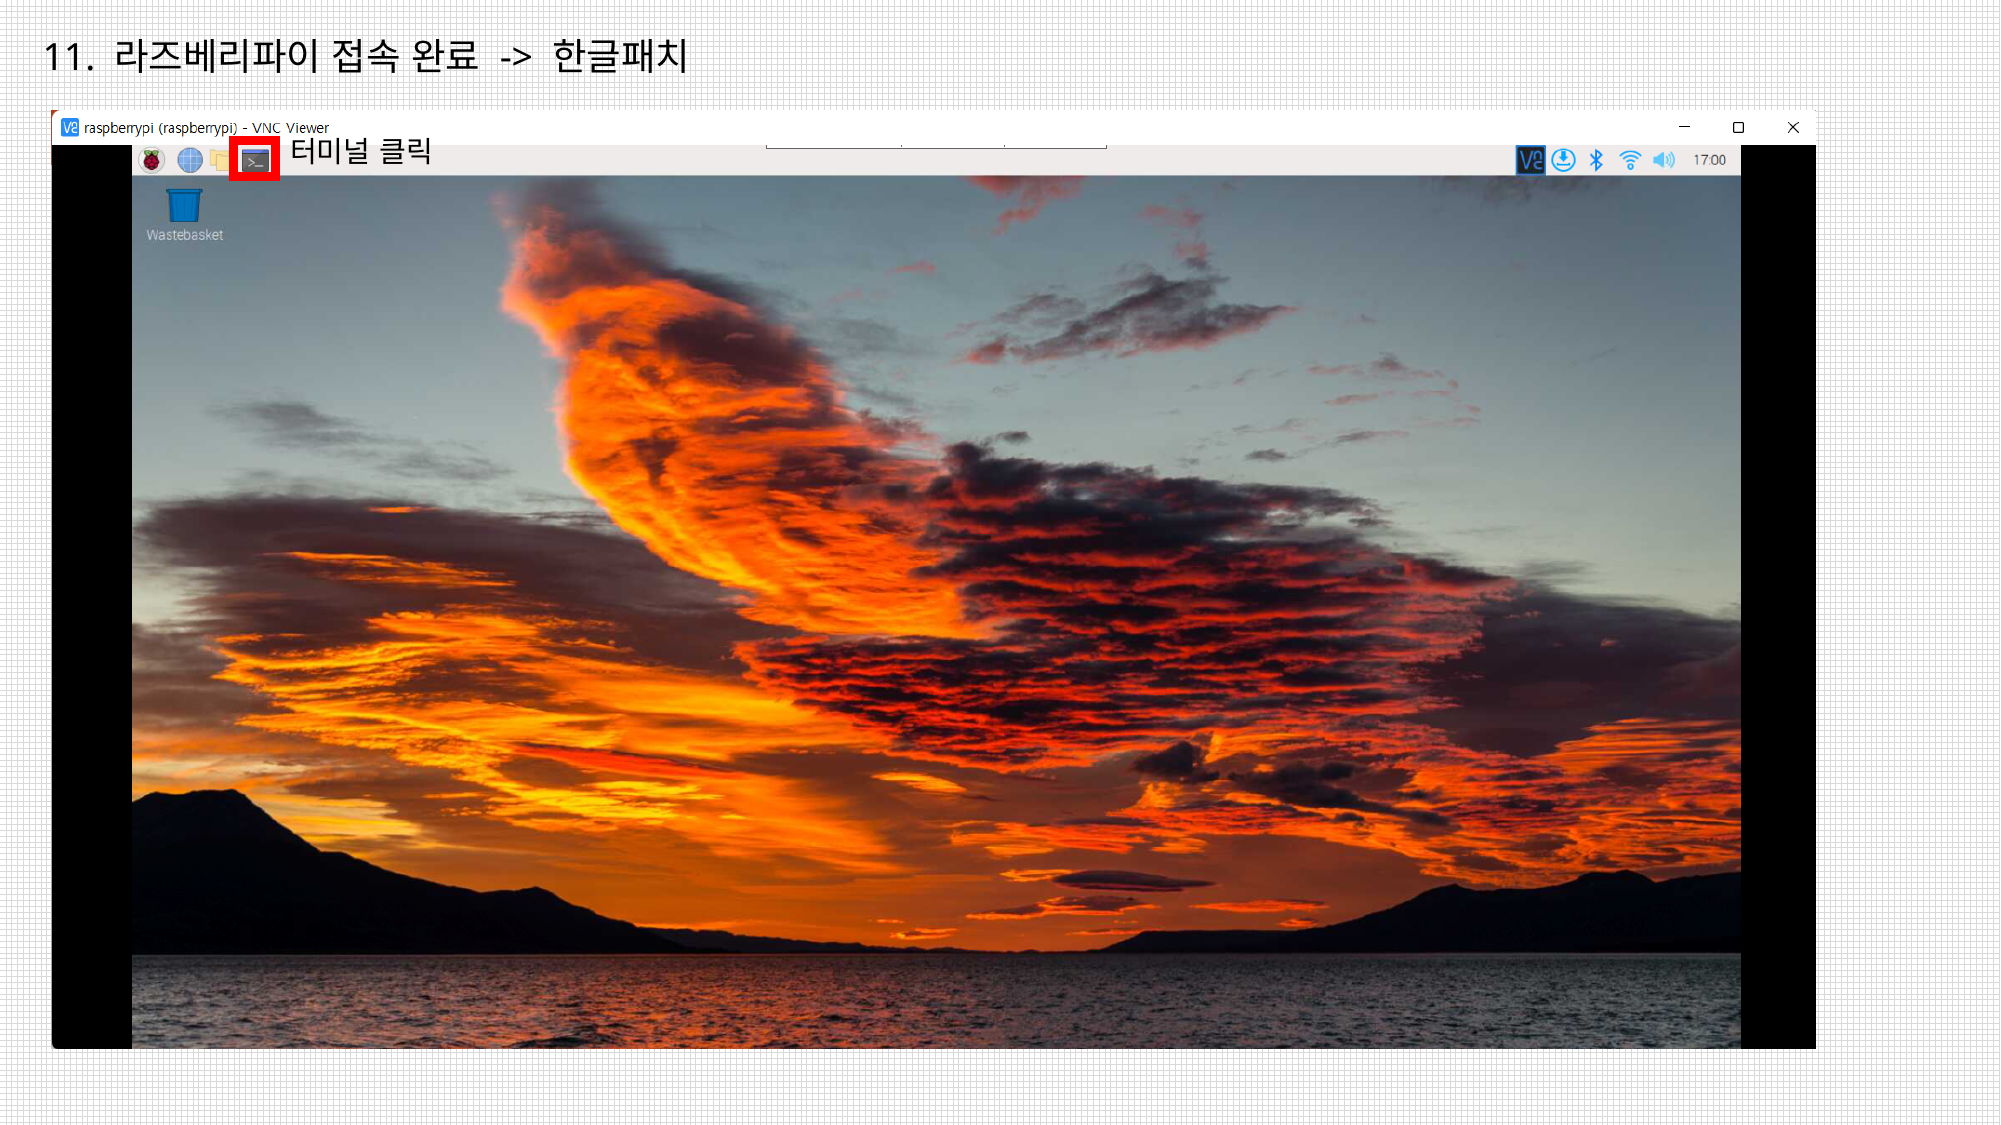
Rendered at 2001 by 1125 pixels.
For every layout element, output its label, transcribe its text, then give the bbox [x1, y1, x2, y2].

text_box 11. 라즈베리파이 접속 완료 -> 한글패치 [27, 25, 1598, 85]
picture [51, 110, 1816, 1049]
